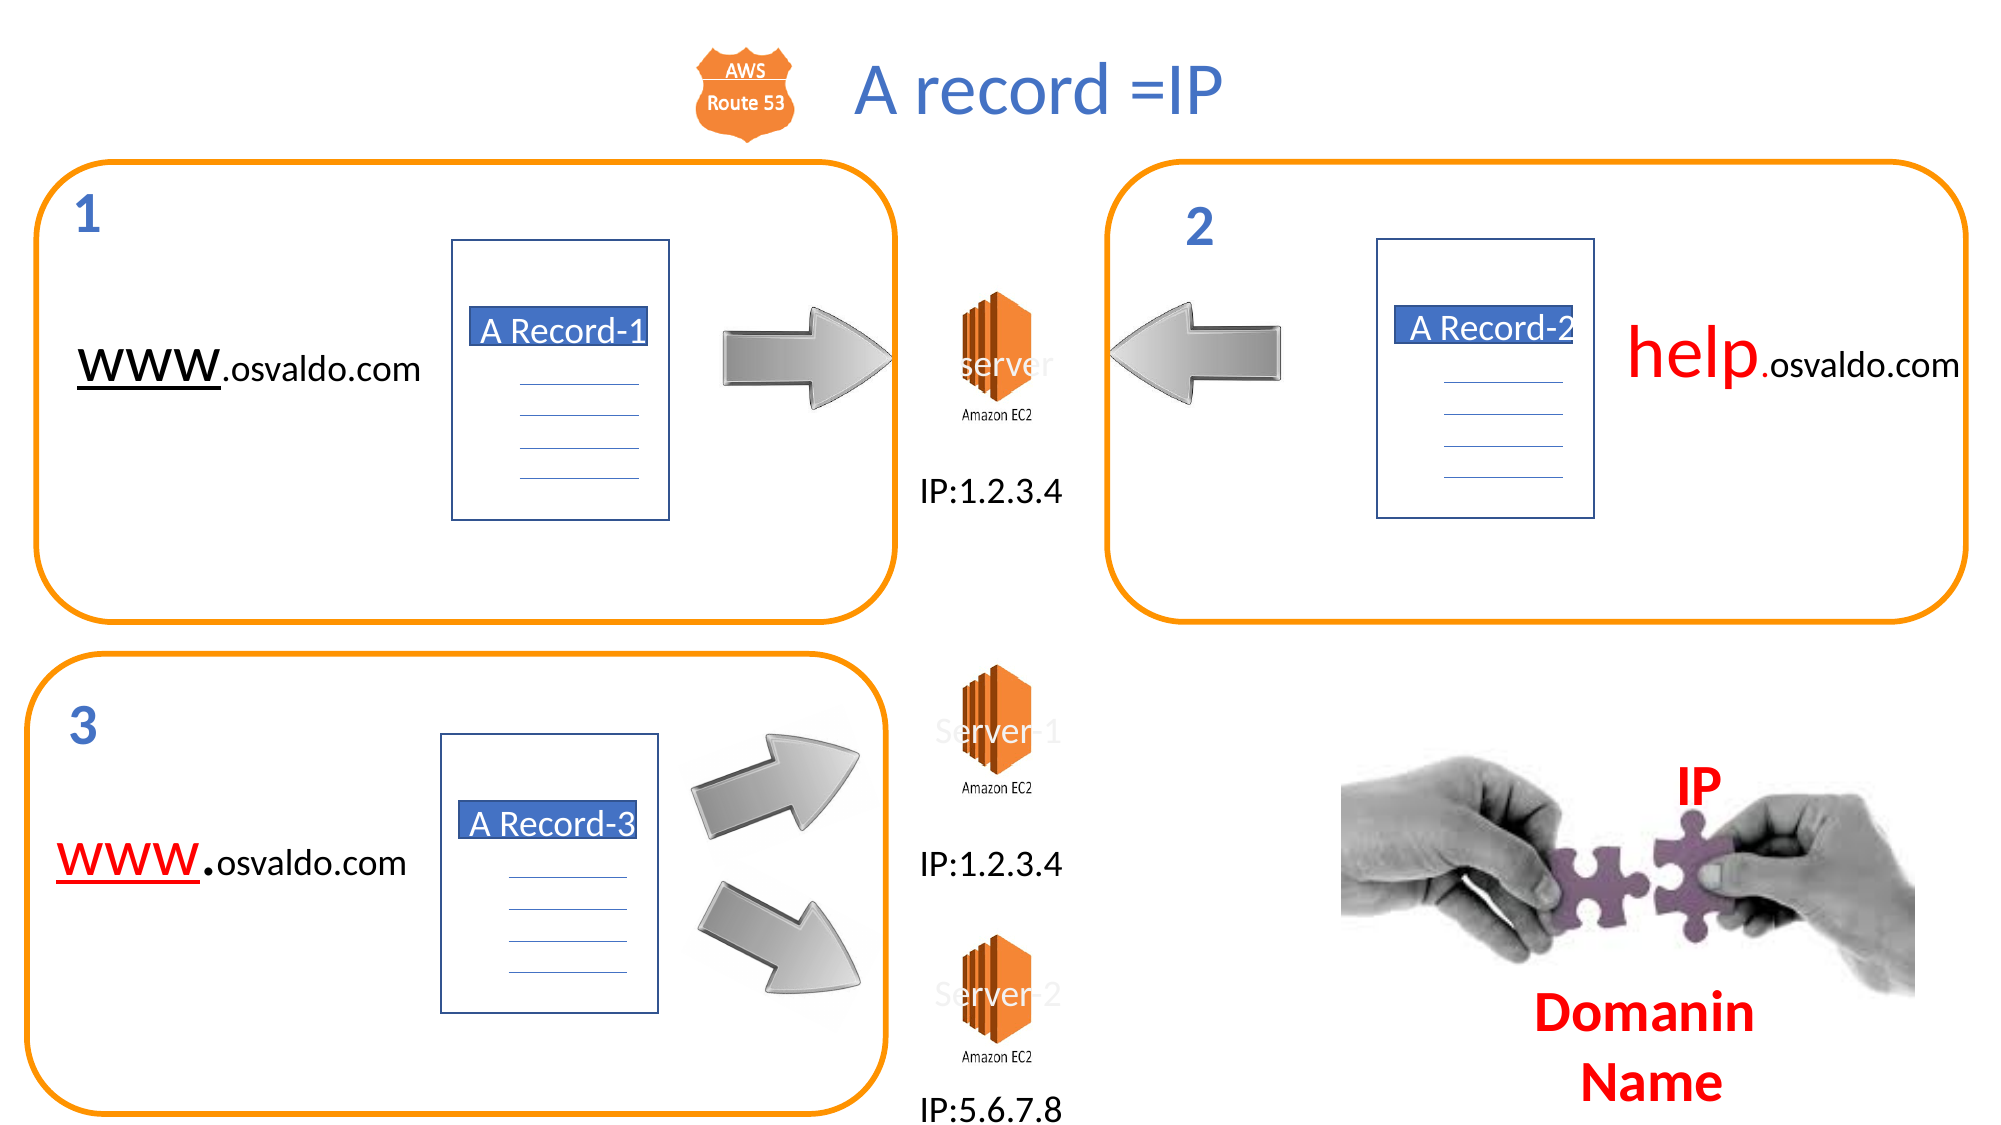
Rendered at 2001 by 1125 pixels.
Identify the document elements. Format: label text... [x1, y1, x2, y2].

picture [878, 635, 1105, 809]
picture [719, 262, 1105, 436]
text_box 1 [57, 167, 117, 252]
picture [1107, 300, 1284, 408]
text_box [439, 733, 659, 1014]
text_box IP:5.6.7.8 [904, 1078, 1078, 1125]
picture [1341, 681, 1915, 1064]
text_box [1106, 160, 1967, 623]
text_box IP:1.2.3.4 [904, 458, 1078, 519]
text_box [450, 240, 670, 520]
text_box Domanin Name [1519, 1064, 1784, 1121]
picture [695, 891, 871, 999]
picture [878, 905, 1105, 1078]
text_box IP:1.2.3.4 [904, 831, 1078, 892]
text_box help.osvaldo.com [1967, 295, 1976, 400]
text_box [35, 160, 897, 624]
text_box [25, 652, 887, 1115]
picture [692, 731, 867, 840]
text_box 3 [54, 678, 114, 764]
picture [688, 35, 807, 150]
text_box A record =IP [839, 32, 1257, 138]
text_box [1375, 238, 1595, 519]
text_box 2 [1170, 179, 1230, 265]
